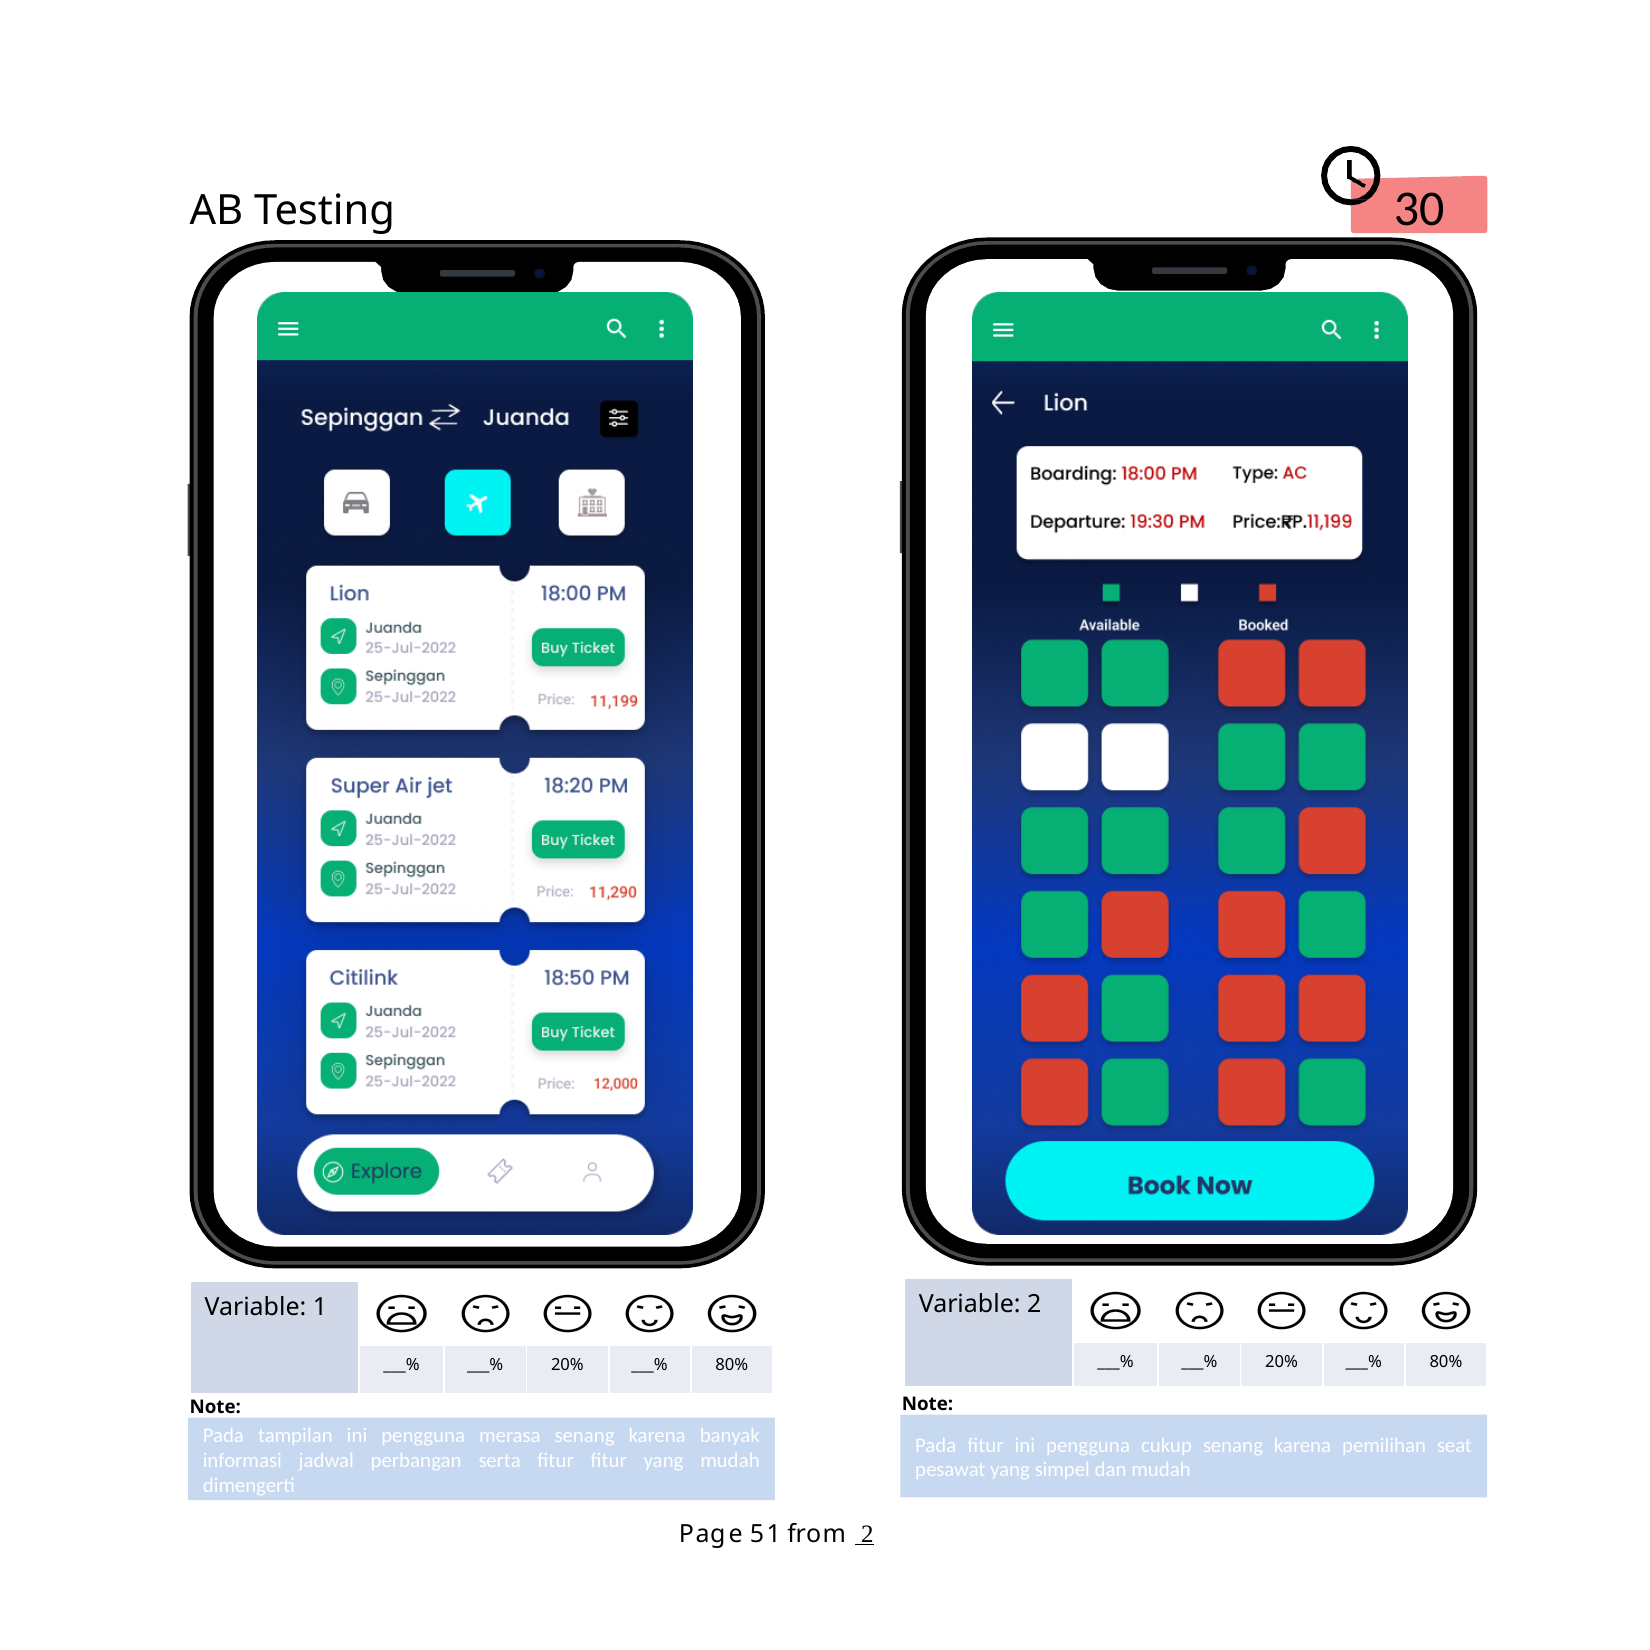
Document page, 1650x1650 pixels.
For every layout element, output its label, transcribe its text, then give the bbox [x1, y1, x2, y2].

table_header Variable: 1 [191, 1282, 358, 1393]
table_header [692, 1282, 772, 1344]
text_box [187, 239, 766, 1269]
table_cell ___% [1324, 1343, 1404, 1386]
text_box Pada tampilan ini pengguna merasa senang karena banyak informasi jadwal perbangan serta fitur fitur yang mudah dimengerti [186, 1415, 777, 1502]
text_box Note: [187, 1392, 244, 1415]
table_header [1159, 1279, 1240, 1341]
table_header [360, 1282, 443, 1344]
picture [256, 292, 693, 1235]
table_cell 20% [1241, 1343, 1322, 1386]
table_cell ___% [360, 1346, 443, 1393]
text_box Pada fitur ini pengguna cukup senang karena pemilihan seat pesawat yang simpel dan mudah [898, 1413, 1489, 1499]
table_cell ___% [610, 1346, 690, 1393]
title AB Testing [187, 180, 540, 239]
table_cell ___% [445, 1346, 526, 1393]
table_header [1074, 1279, 1157, 1341]
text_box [1320, 145, 1488, 234]
table_header [527, 1282, 608, 1344]
slide_number Page 51 from 2 [676, 1521, 889, 1552]
picture [971, 292, 1408, 1235]
table_header [445, 1282, 526, 1344]
table_header Variable: 2 [905, 1279, 1072, 1386]
table_header [1324, 1279, 1404, 1341]
table_cell ___% [1074, 1343, 1157, 1386]
table_cell ___% [1159, 1343, 1240, 1386]
table_header [610, 1282, 690, 1344]
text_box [899, 237, 1478, 1266]
table_header [1406, 1279, 1486, 1341]
table_cell 80% [1406, 1343, 1486, 1386]
table_header [1241, 1279, 1322, 1341]
table_cell 80% [692, 1346, 772, 1393]
table_cell 20% [527, 1346, 608, 1393]
text_box Note: [899, 1389, 956, 1413]
